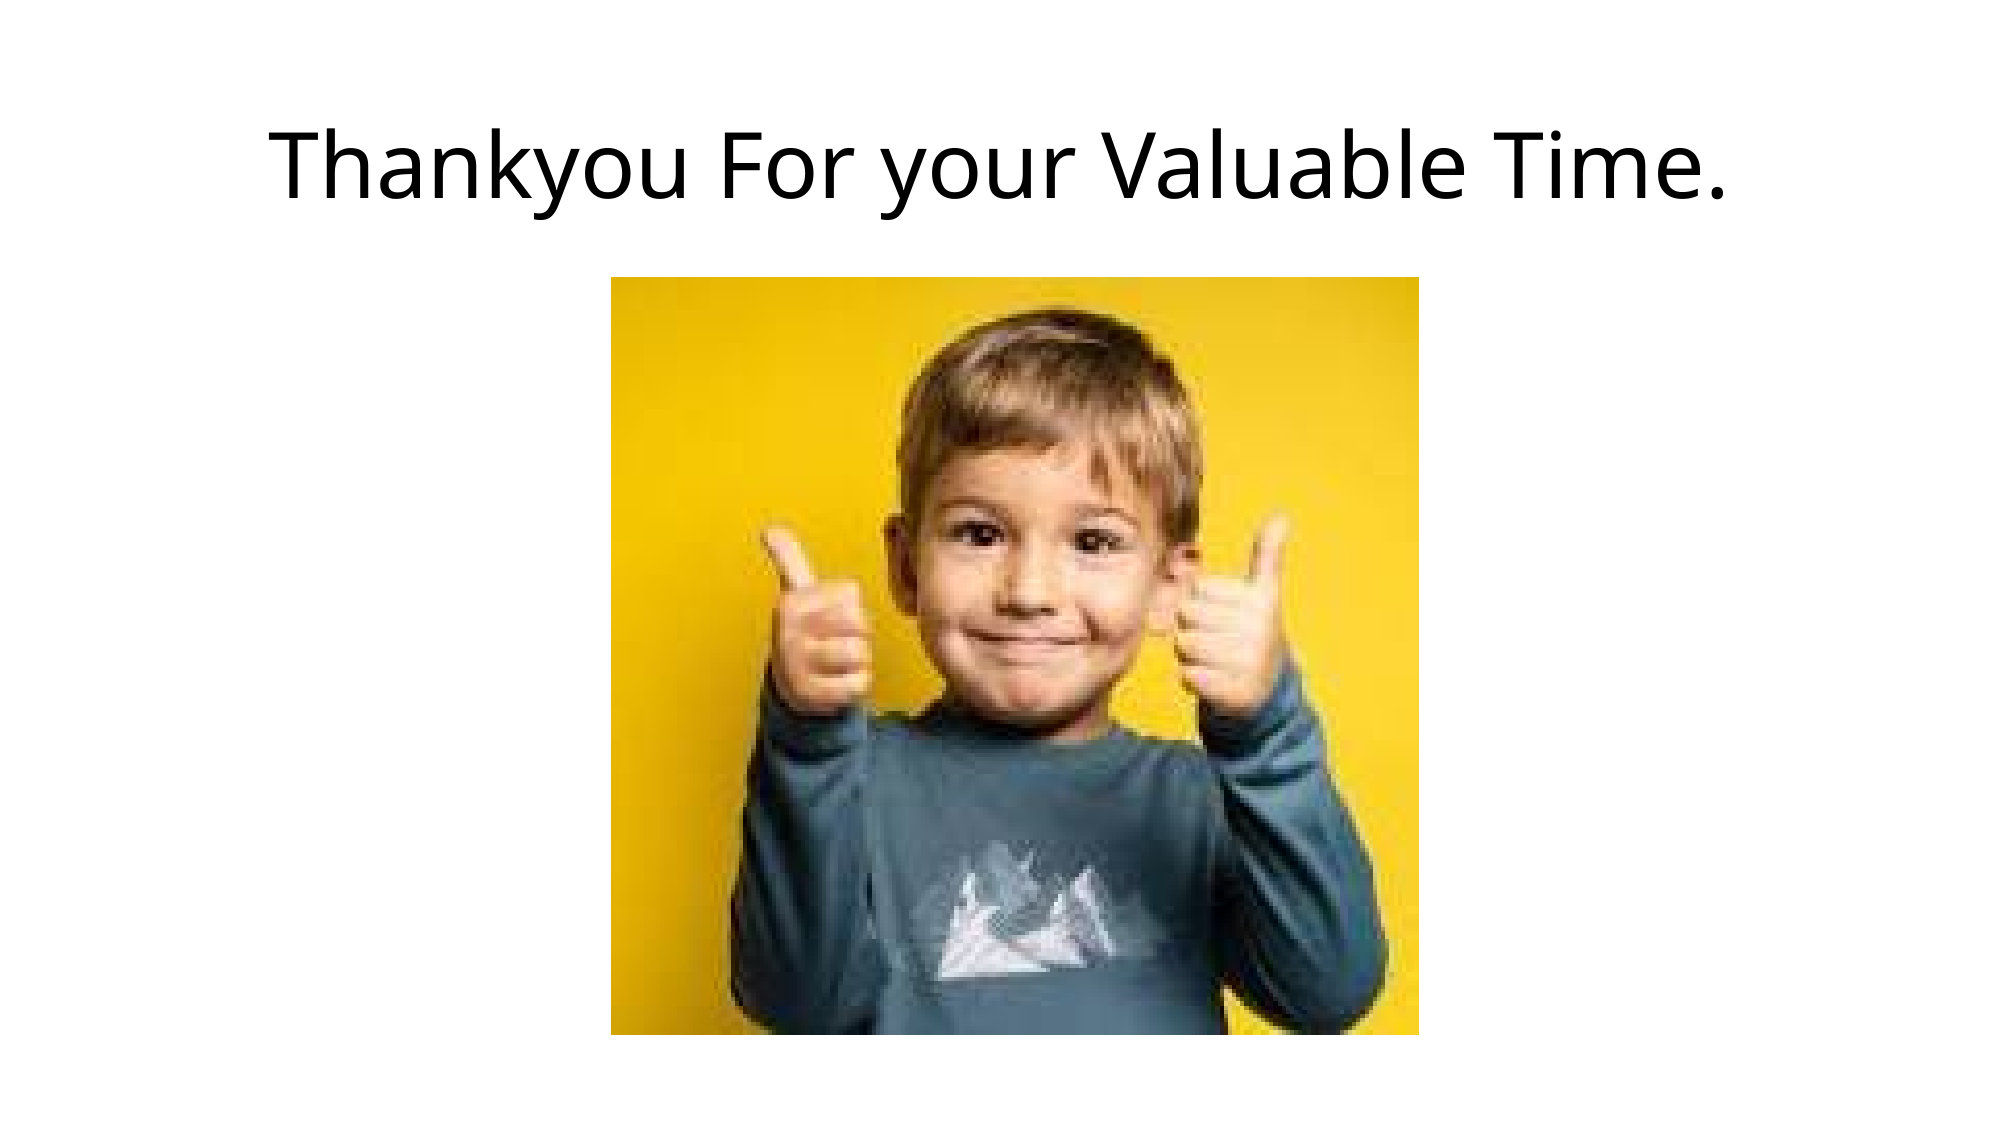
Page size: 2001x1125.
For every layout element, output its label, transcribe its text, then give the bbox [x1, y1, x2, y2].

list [611, 277, 1419, 1035]
title Thankyou For your Valuable Time. [137, 59, 1863, 278]
